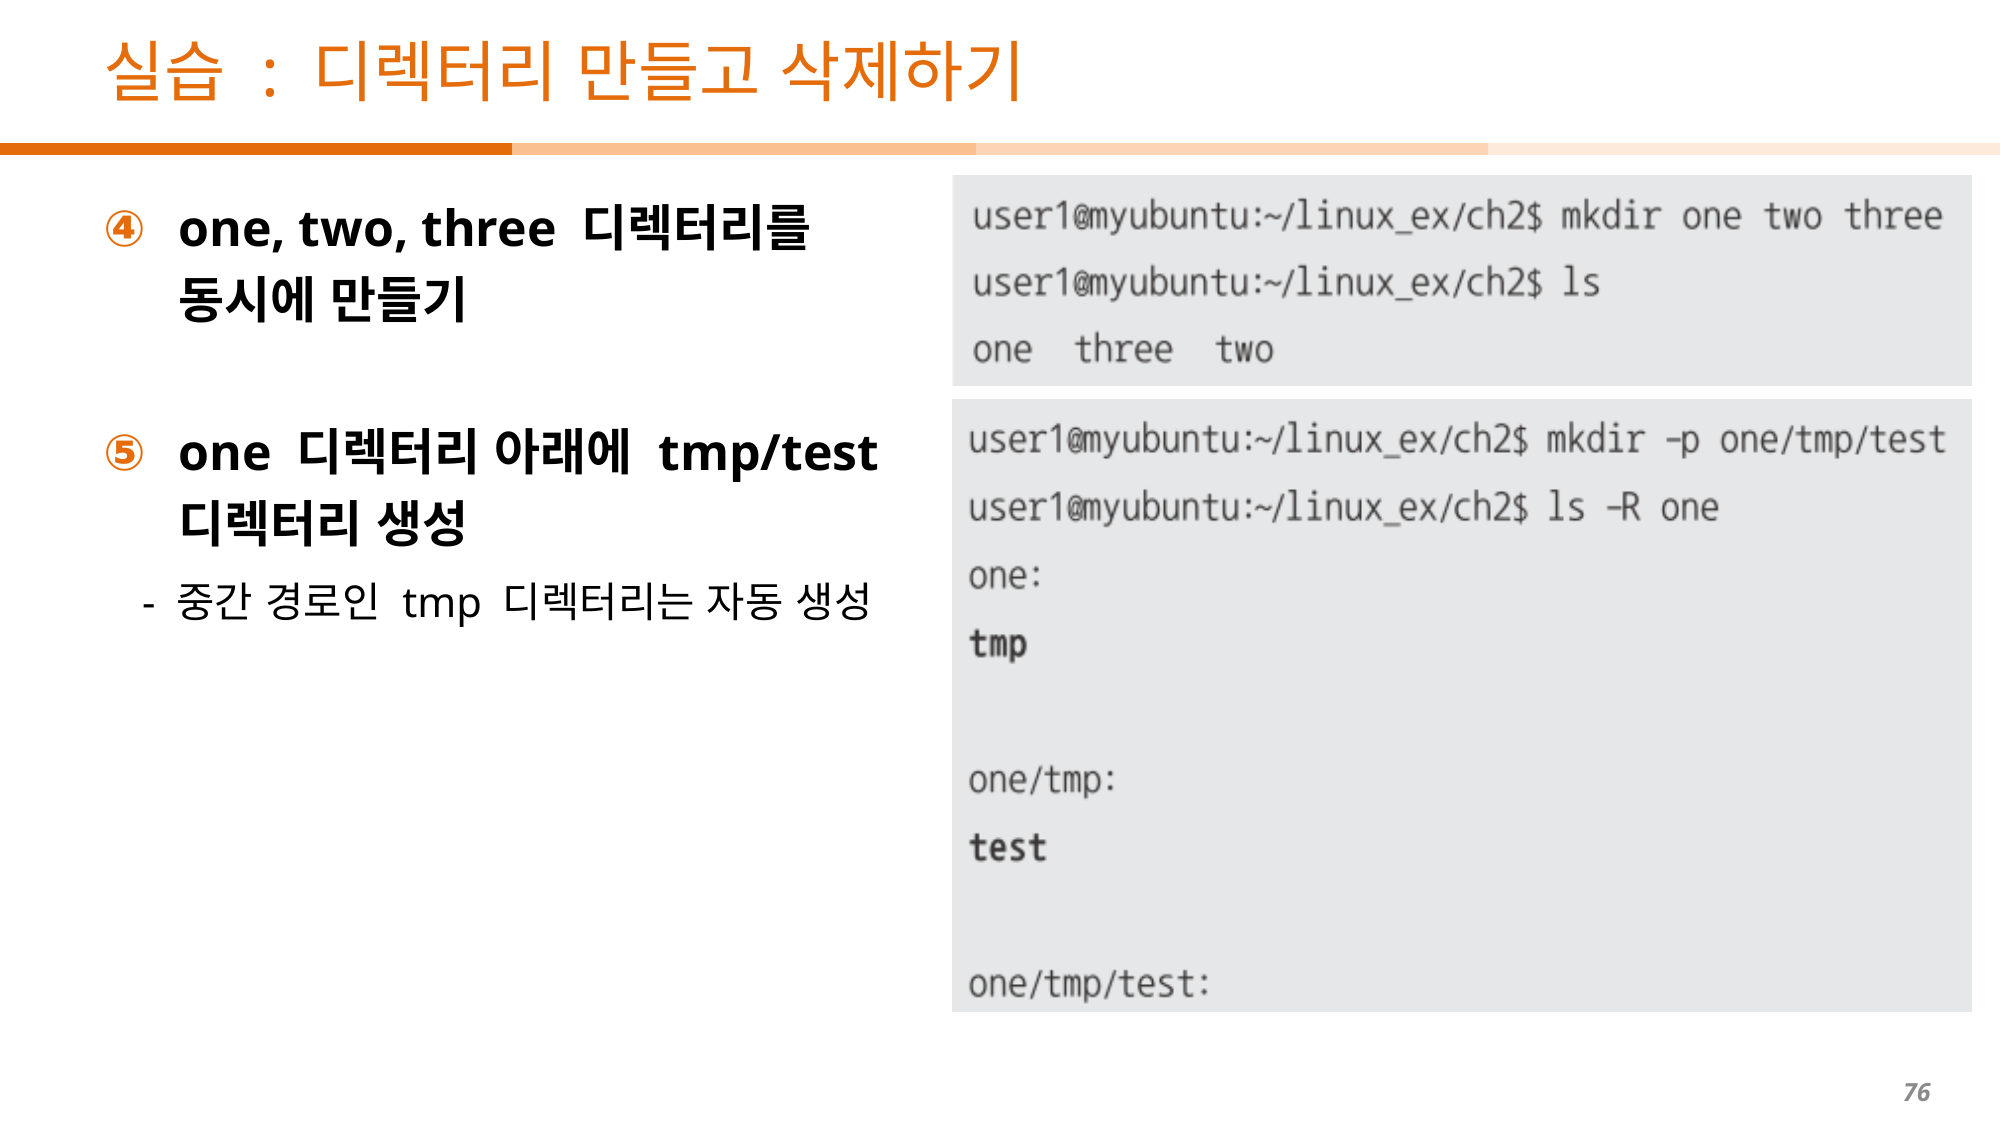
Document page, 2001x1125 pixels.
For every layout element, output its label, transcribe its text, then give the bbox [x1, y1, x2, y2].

list one, two, three 디렉터리를 동시에 만들기 one 디렉터리 아래에 tmp/test 디렉터리 생성 - 중간 경로인 tmp 디렉터리는 자동 생성 [88, 176, 954, 1083]
picture [952, 175, 1973, 386]
title 실습 : 디렉터리 만들고 삭제하기 [88, 18, 1920, 122]
picture [952, 399, 1973, 1012]
